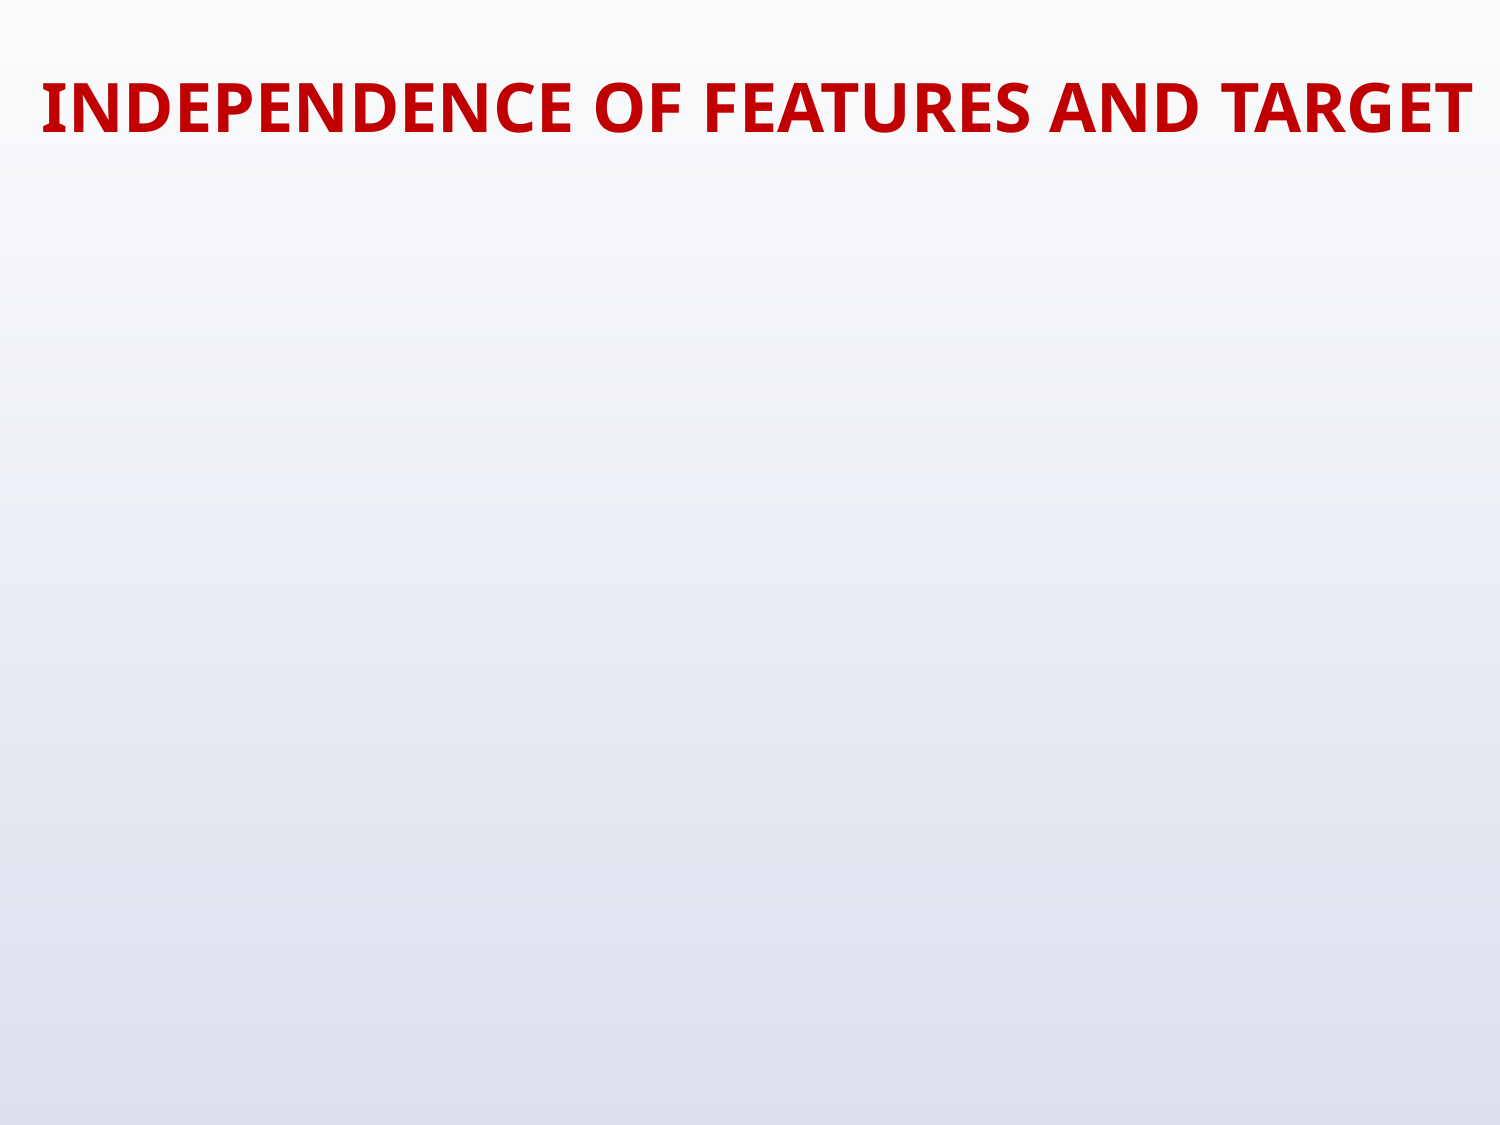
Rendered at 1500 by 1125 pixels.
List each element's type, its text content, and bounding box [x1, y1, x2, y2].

title INDEPENDENCE OF FEATURES AND TARGET [33, 33, 1488, 154]
